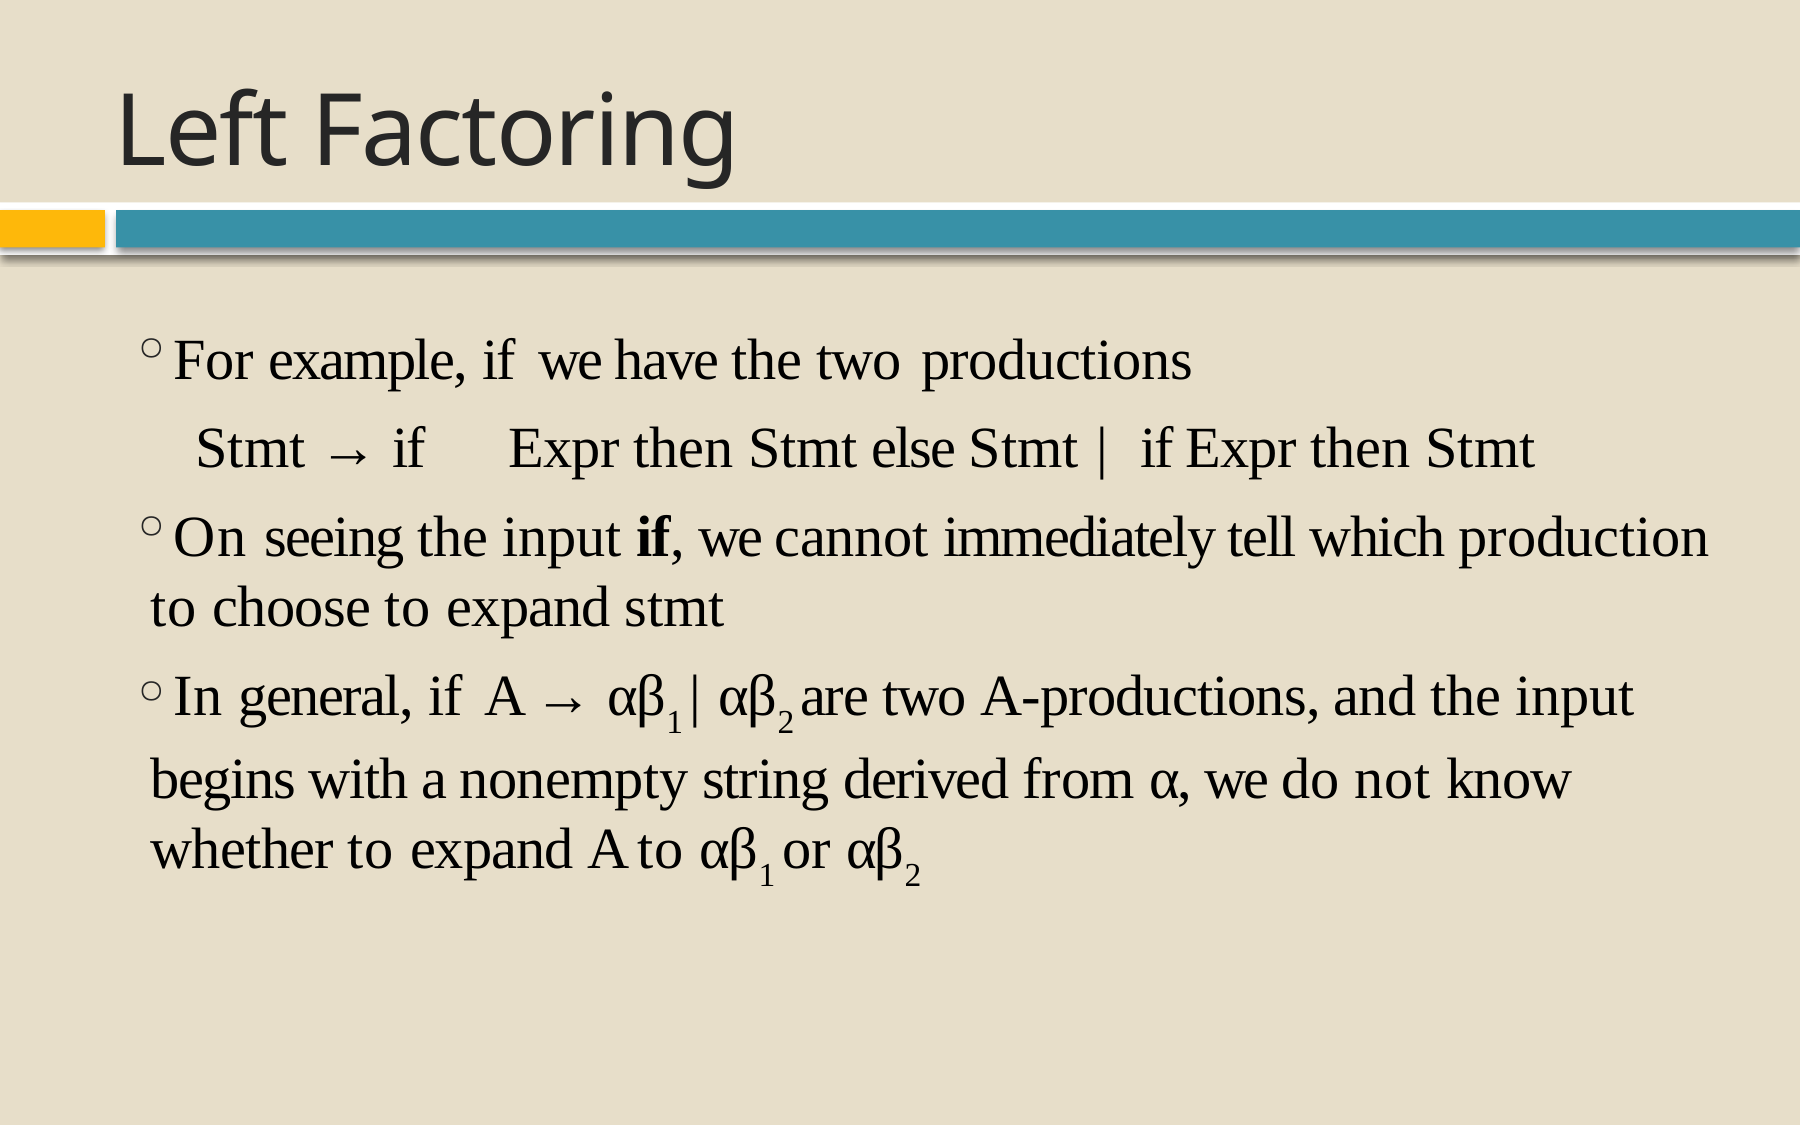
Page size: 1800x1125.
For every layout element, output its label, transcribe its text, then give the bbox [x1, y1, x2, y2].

title Left Factoring [112, 29, 1038, 220]
text_box For example, if we have the two productions Stmt → if Expr then Stmt else Stmt | if Expr then Stmt On seeing the input if, we cannot immediately tell which production to choose to expand stmt In general, if A → αβ1 |αβ2 are two A-productions, and the input begins with a nonempty string derived from α, we do not know whether to expand A to αβ1 or αβ2 [125, 299, 1738, 893]
